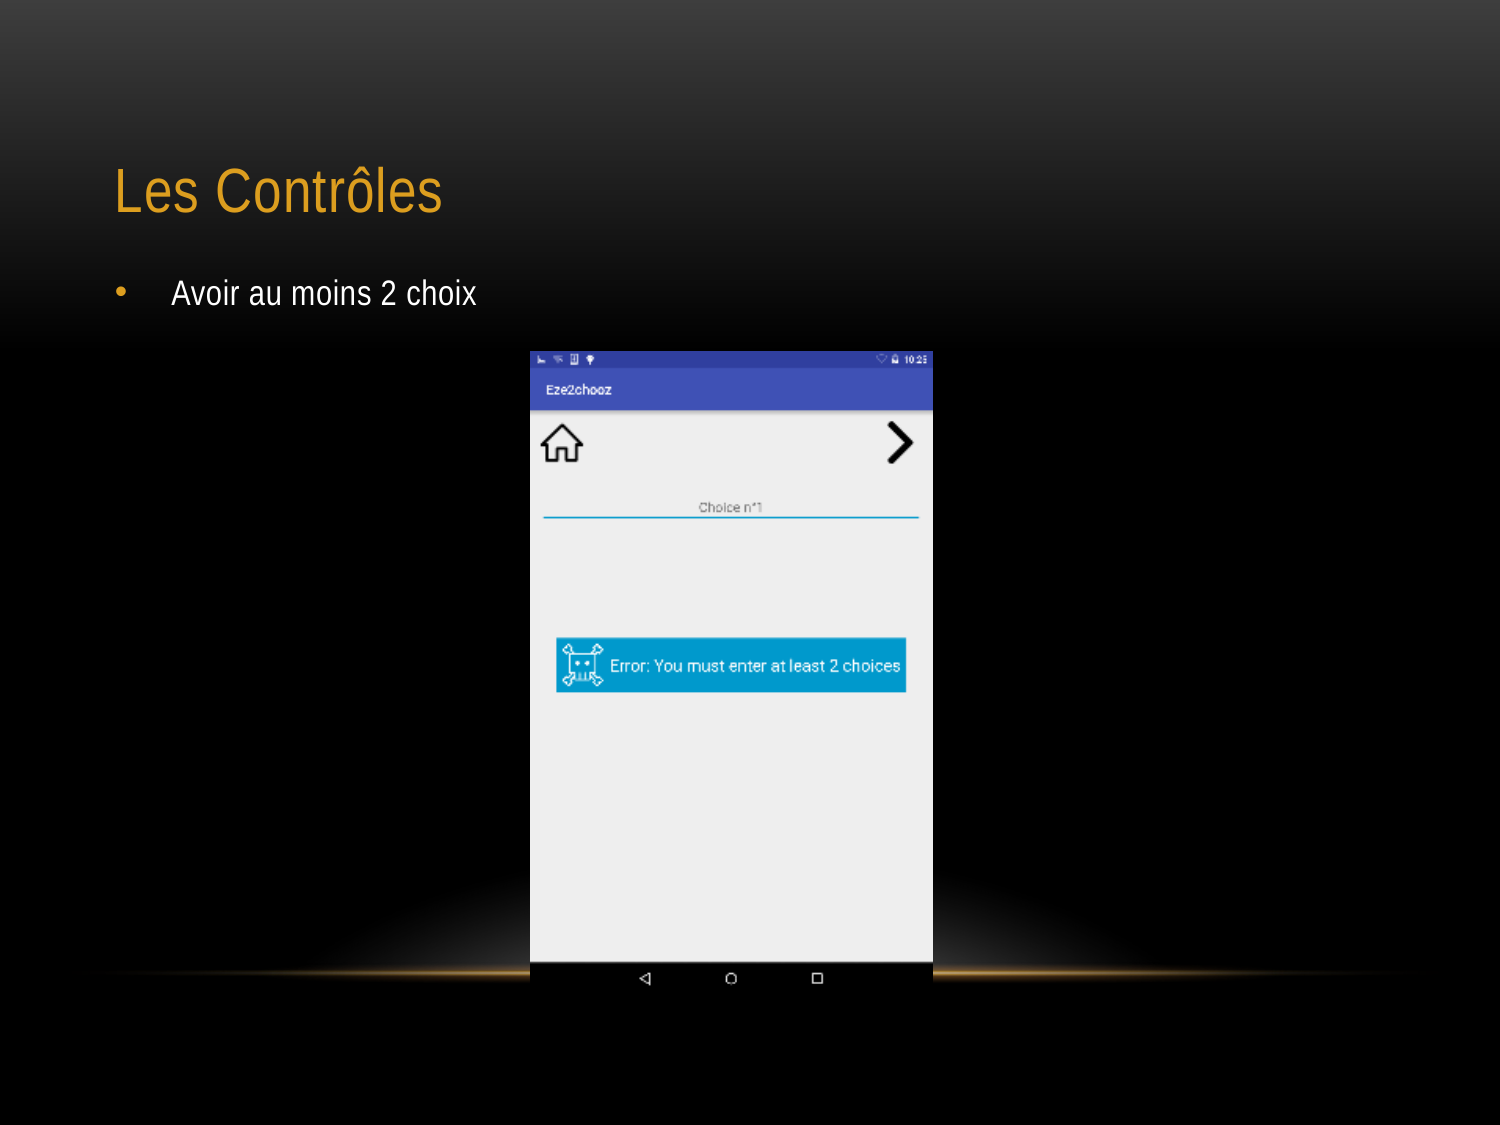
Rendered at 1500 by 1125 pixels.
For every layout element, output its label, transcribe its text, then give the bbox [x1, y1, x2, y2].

title Les Contrôles [99, 45, 1400, 233]
picture [0, 0, 1500, 1125]
list Avoir au moins 2 choix [99, 262, 1400, 938]
